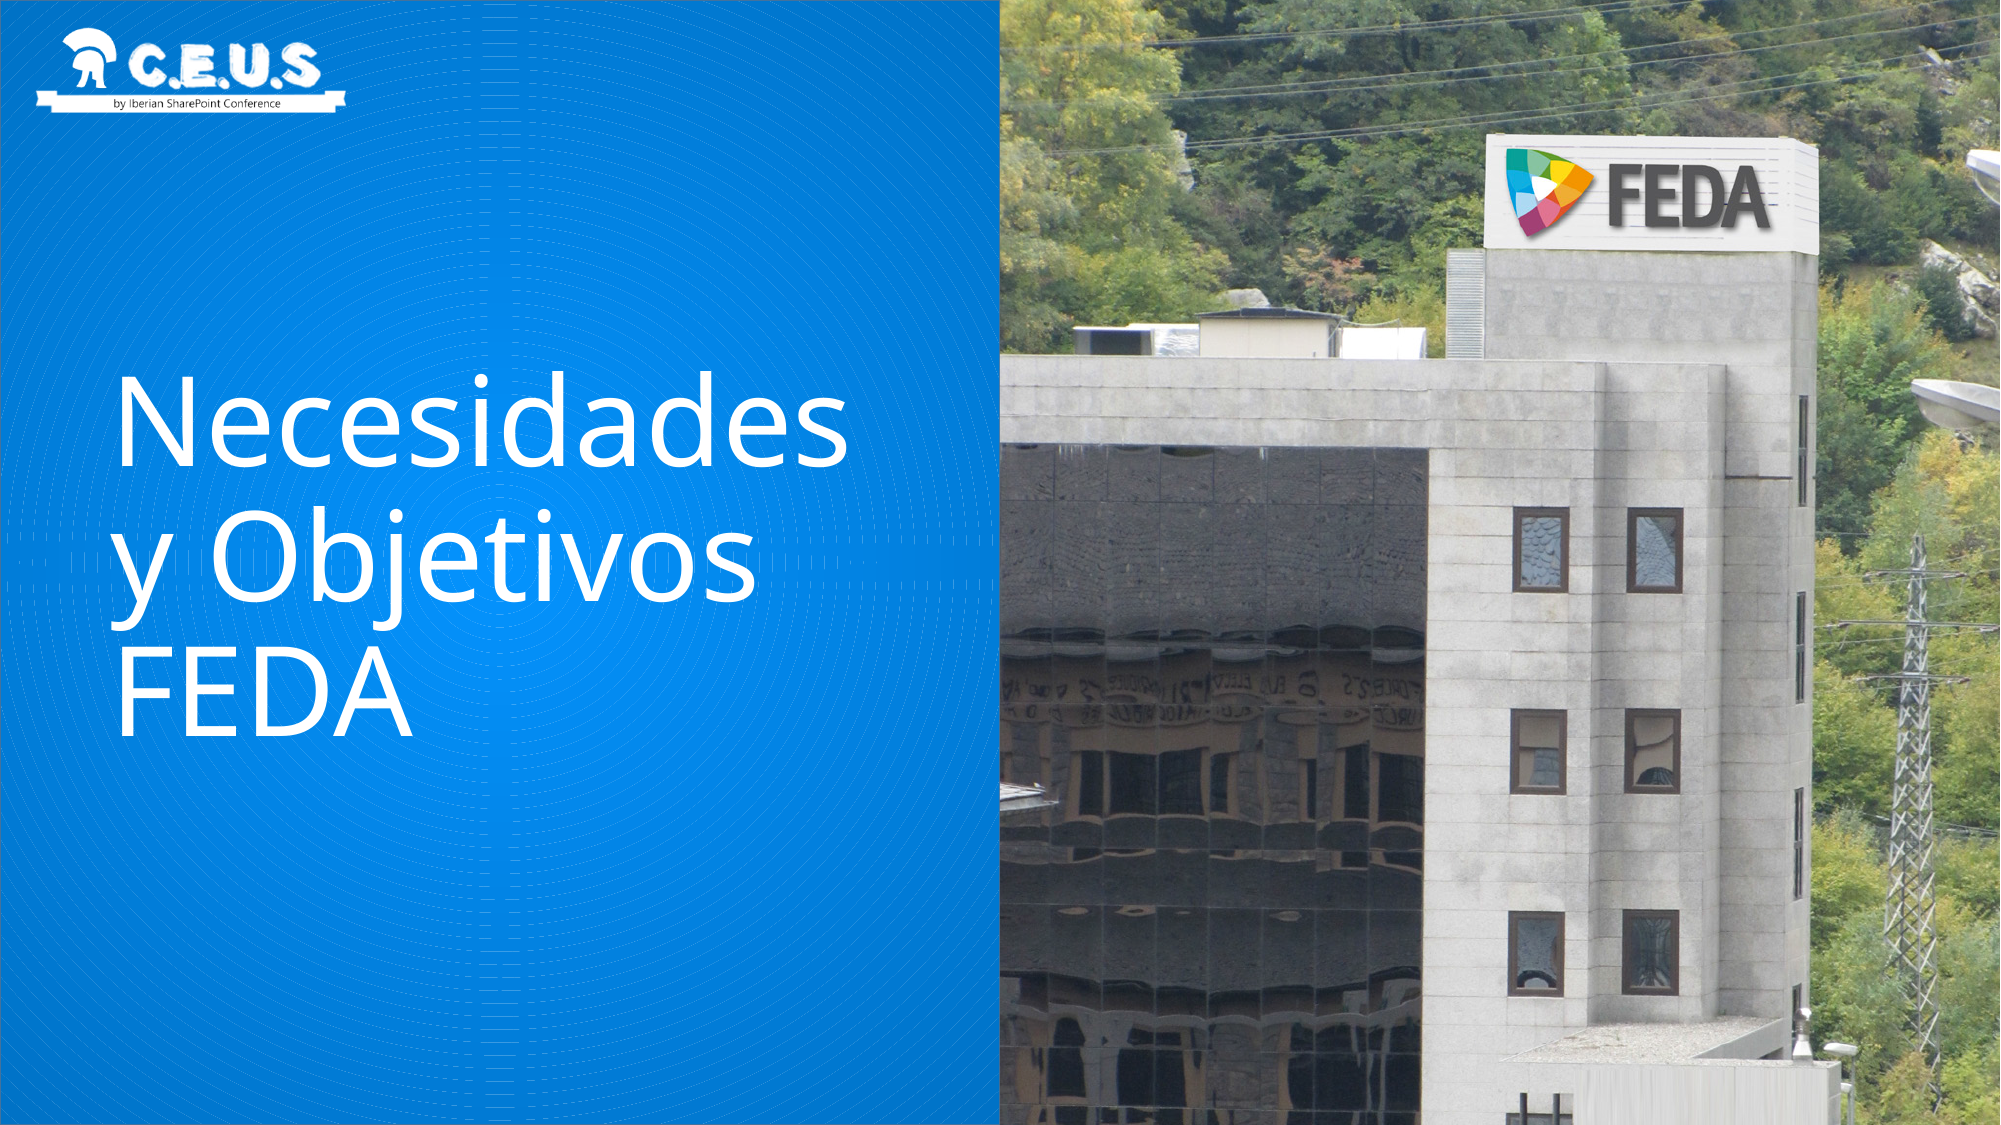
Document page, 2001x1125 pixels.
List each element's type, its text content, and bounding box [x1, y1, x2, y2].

picture [25, 16, 353, 126]
title Necesidades y Objetivos FEDA [94, 142, 905, 979]
picture [999, 0, 2000, 1125]
